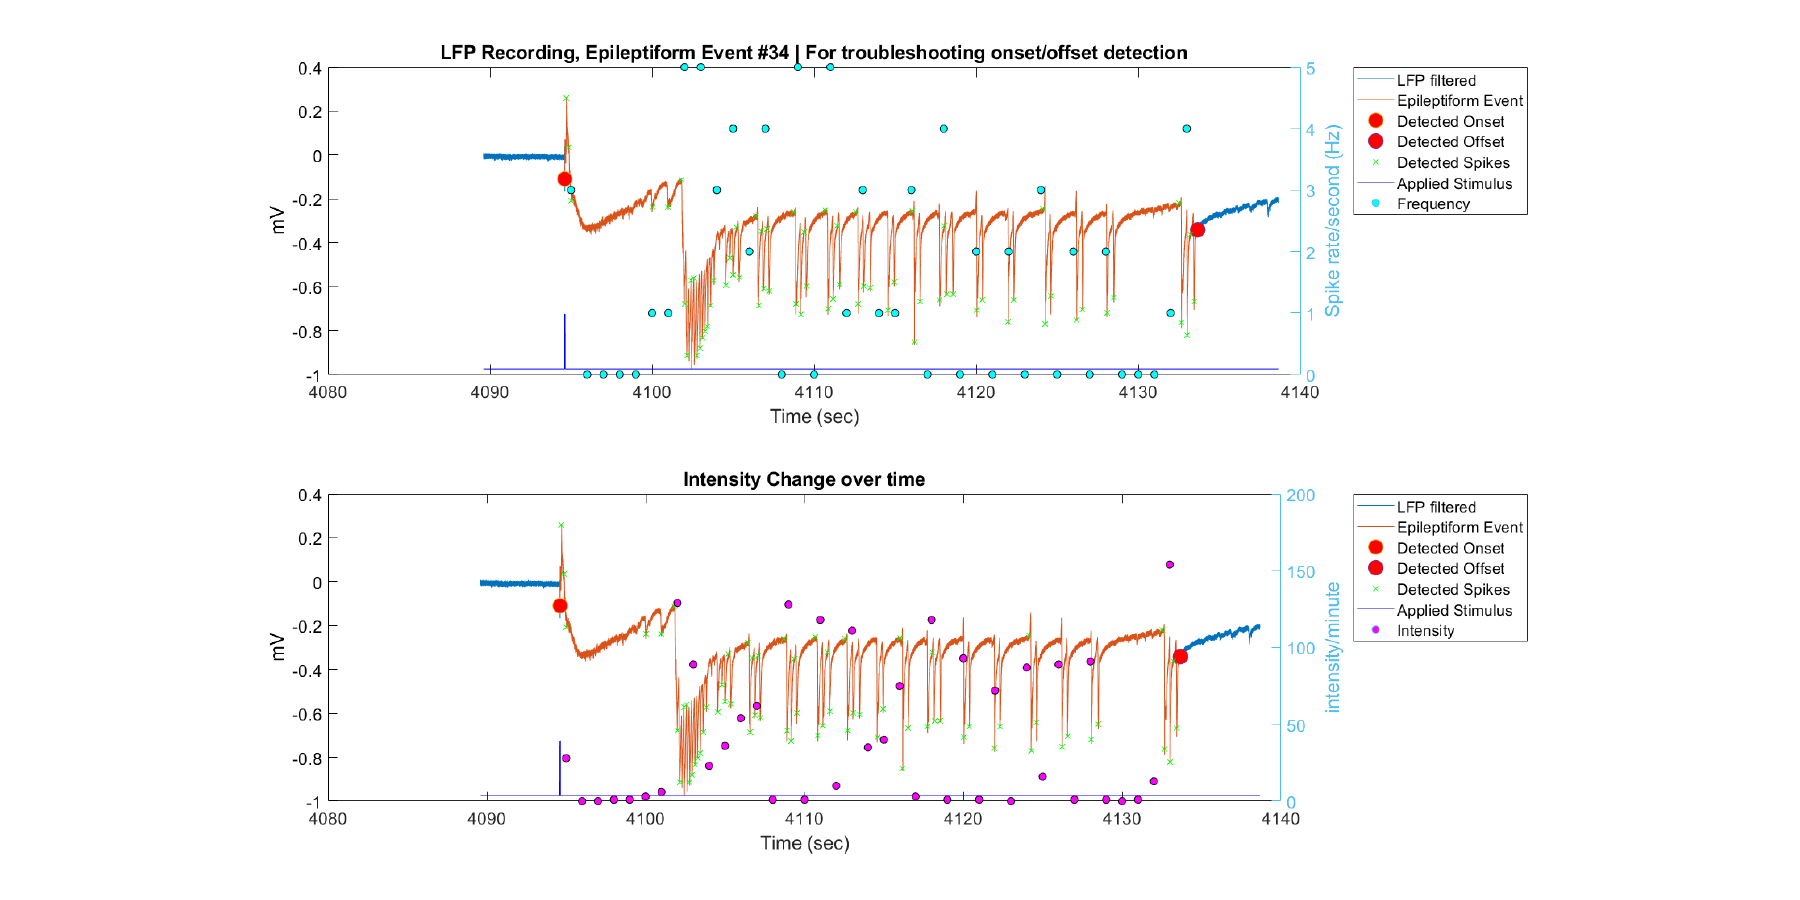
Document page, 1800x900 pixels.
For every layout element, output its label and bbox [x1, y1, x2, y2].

picture [126, 0, 1674, 900]
